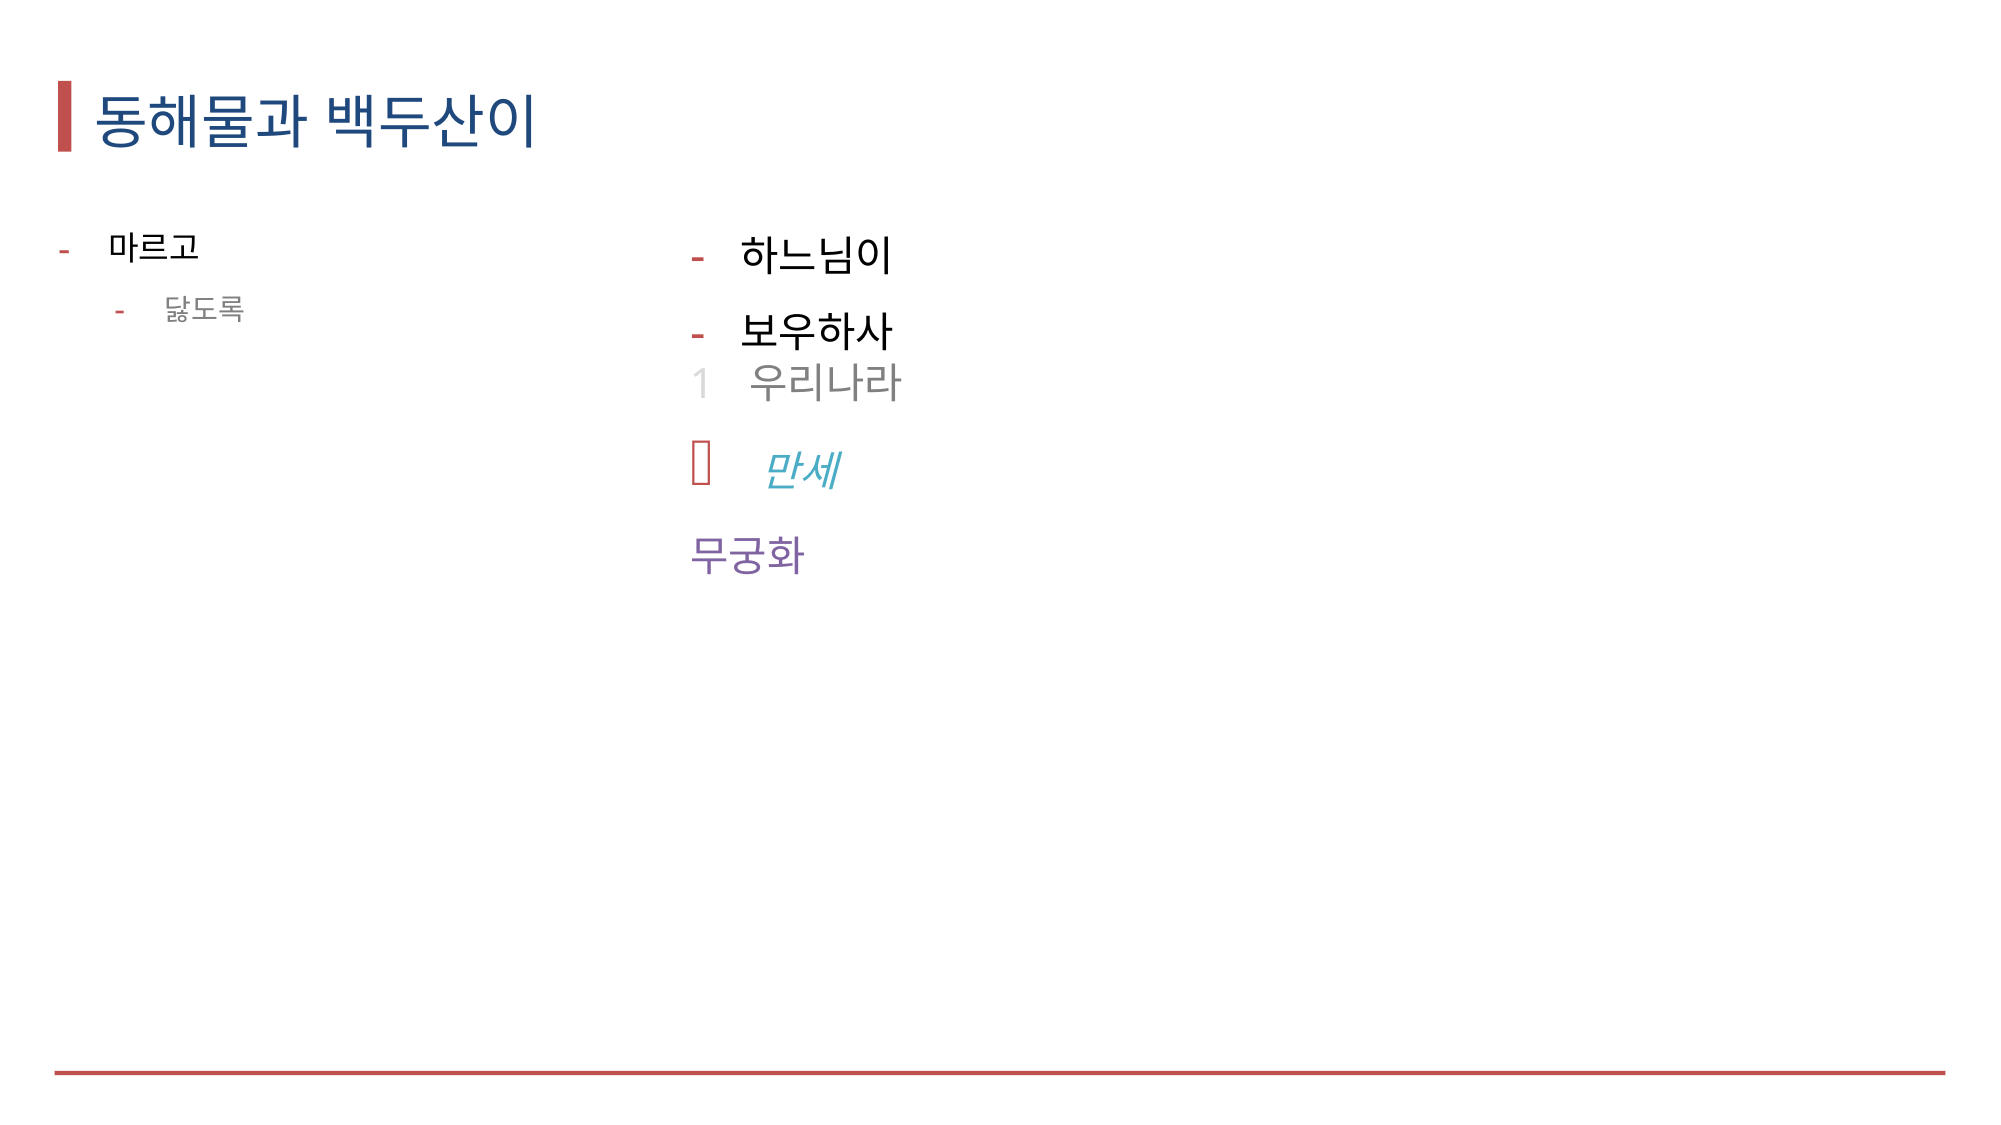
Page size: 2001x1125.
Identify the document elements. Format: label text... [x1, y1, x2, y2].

title 동해물과 백두산이 [79, 67, 1942, 165]
list 하느님이 보우하사 우리나라 만세 무궁화 [690, 219, 1942, 1030]
list 마르고 닳도록 [58, 219, 677, 1030]
